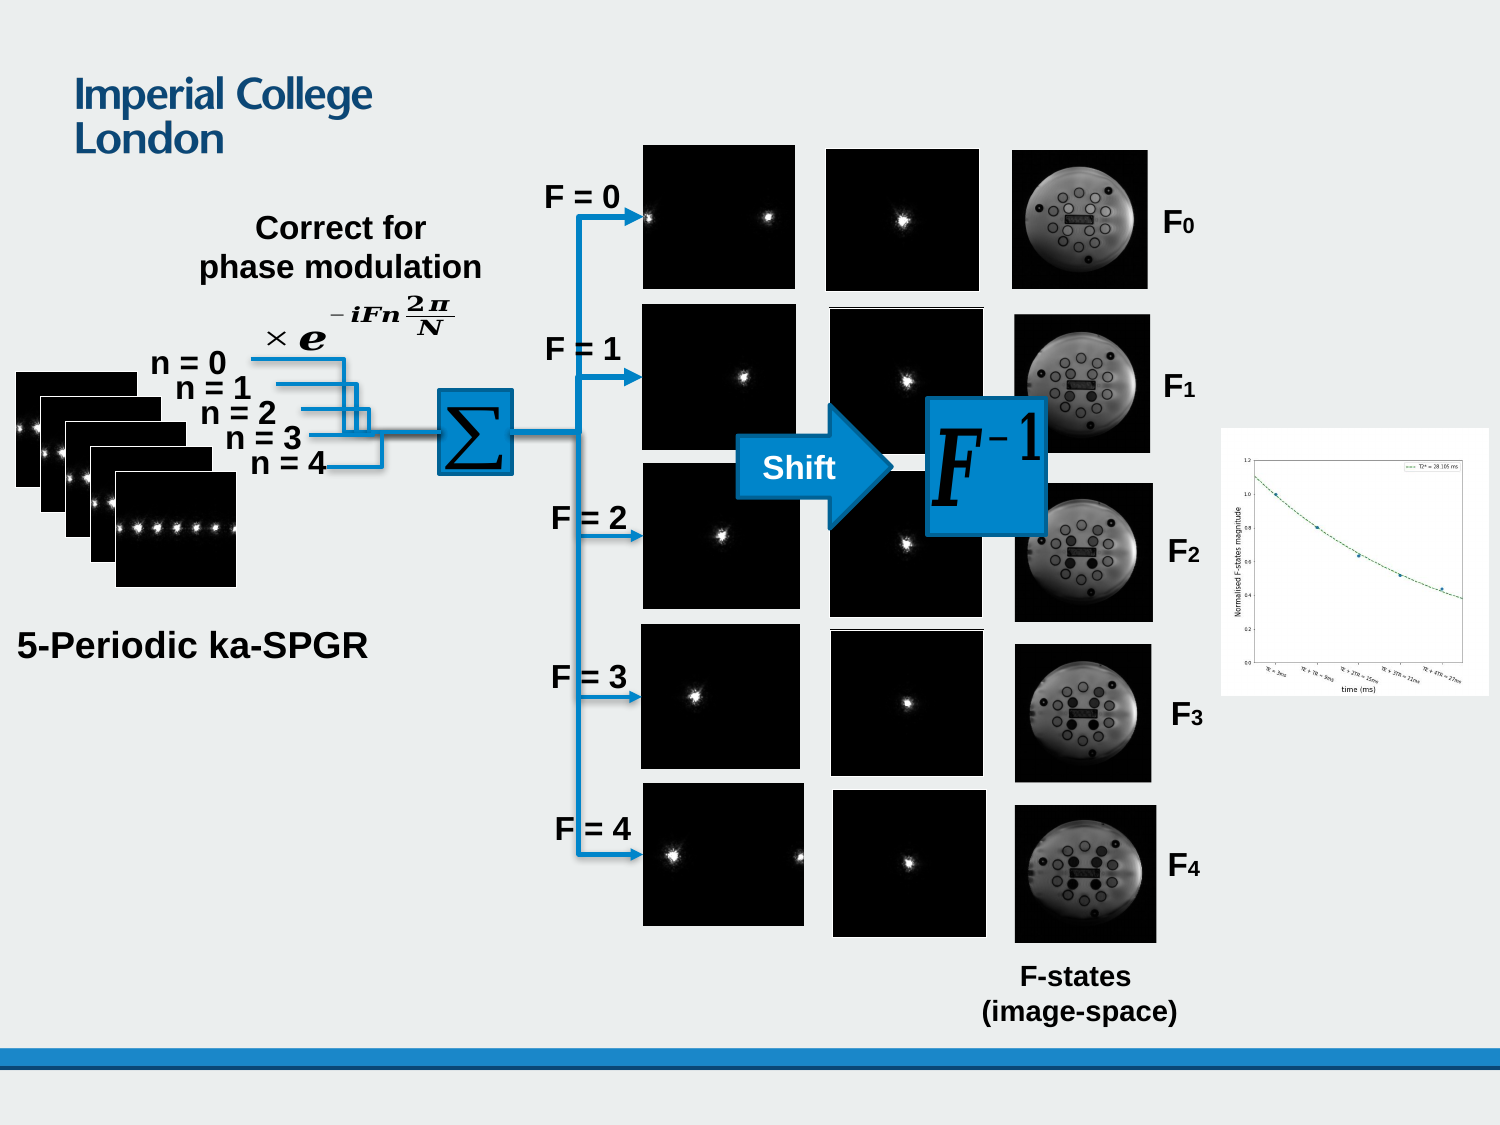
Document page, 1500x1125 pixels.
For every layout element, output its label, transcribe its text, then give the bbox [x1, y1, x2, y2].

text_box F1 [1154, 356, 1217, 412]
text_box n = 1 [160, 359, 247, 414]
picture [0, 0, 1500, 1125]
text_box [509, 376, 643, 433]
text_box 5-Periodic ka-SPGR [2, 614, 447, 674]
text_box F4 [1161, 835, 1222, 891]
text_box F3 [1156, 684, 1225, 740]
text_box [300, 408, 442, 433]
text_box F2 [1158, 522, 1215, 577]
text_box n = 2 [185, 384, 245, 439]
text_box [308, 431, 325, 436]
text_box n = 4 [235, 434, 409, 489]
text_box Correct for phase modulation [182, 198, 509, 293]
text_box F0 [1153, 192, 1216, 248]
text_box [250, 358, 442, 433]
text_box F = 0 [529, 168, 638, 215]
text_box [509, 216, 644, 376]
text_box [275, 383, 442, 433]
text_box Shift [735, 433, 894, 500]
text_box n = 0 [135, 334, 309, 389]
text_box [509, 440, 644, 855]
text_box n = 3 [210, 409, 246, 464]
text_box F-states (image-space) [962, 950, 1197, 1035]
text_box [326, 431, 442, 467]
